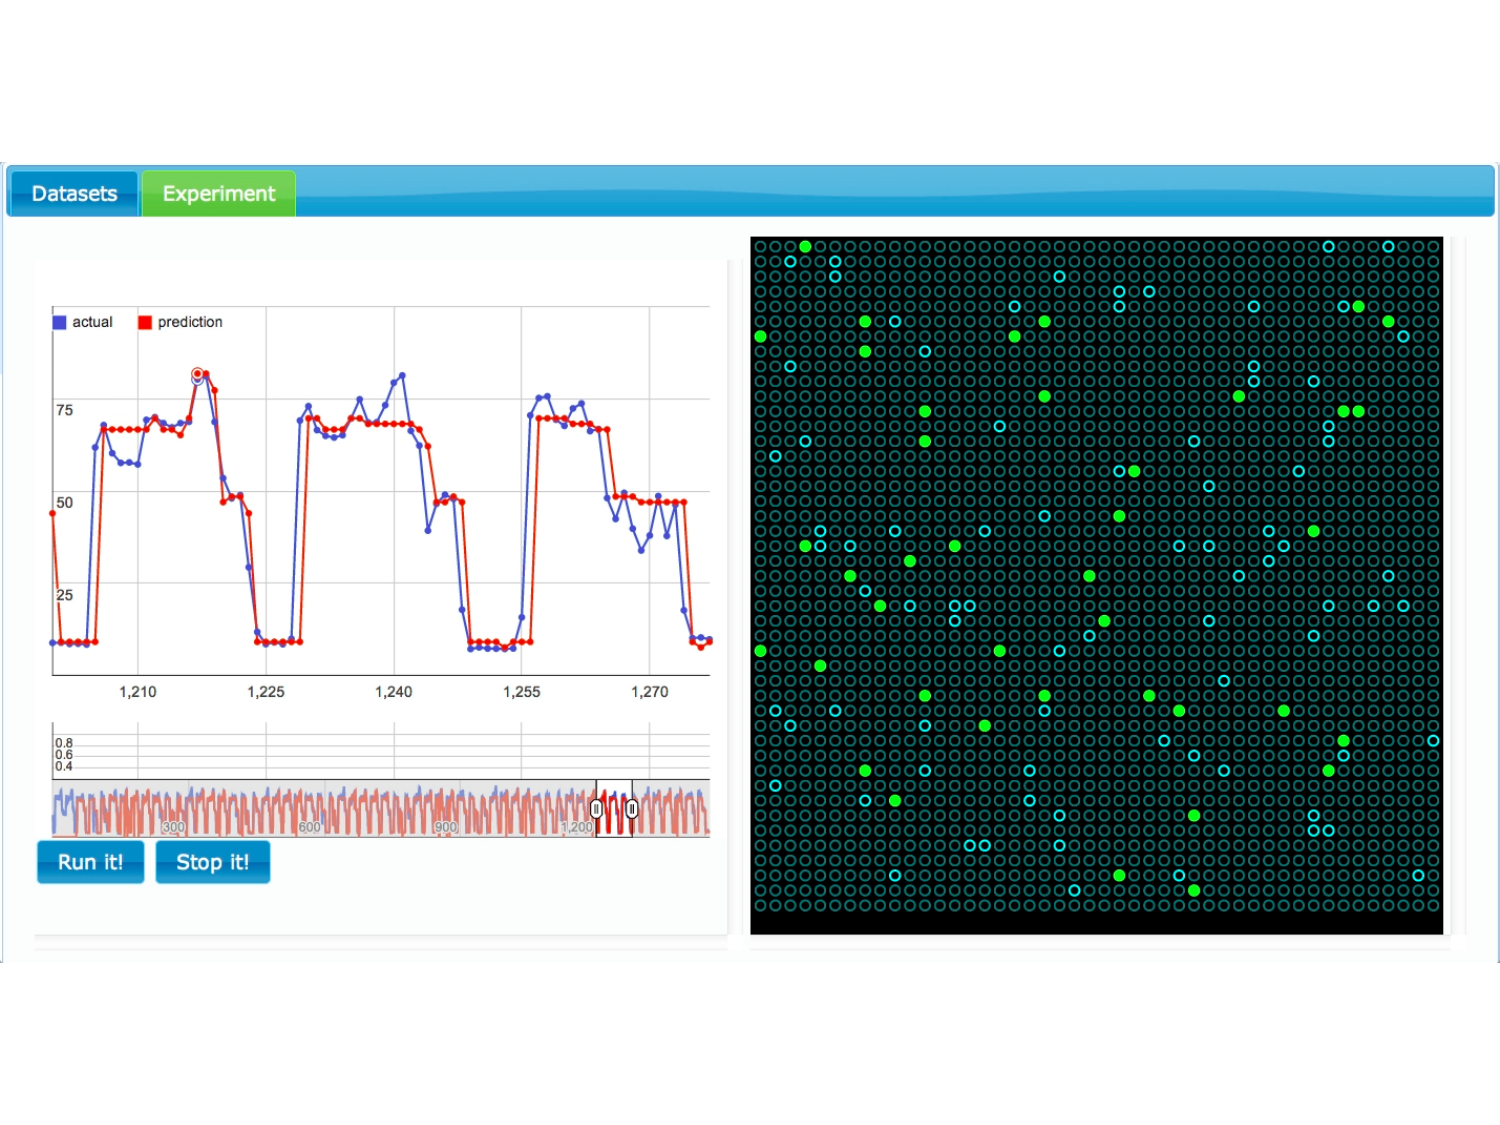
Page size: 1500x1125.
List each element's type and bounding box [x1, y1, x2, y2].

picture [0, 162, 1500, 963]
